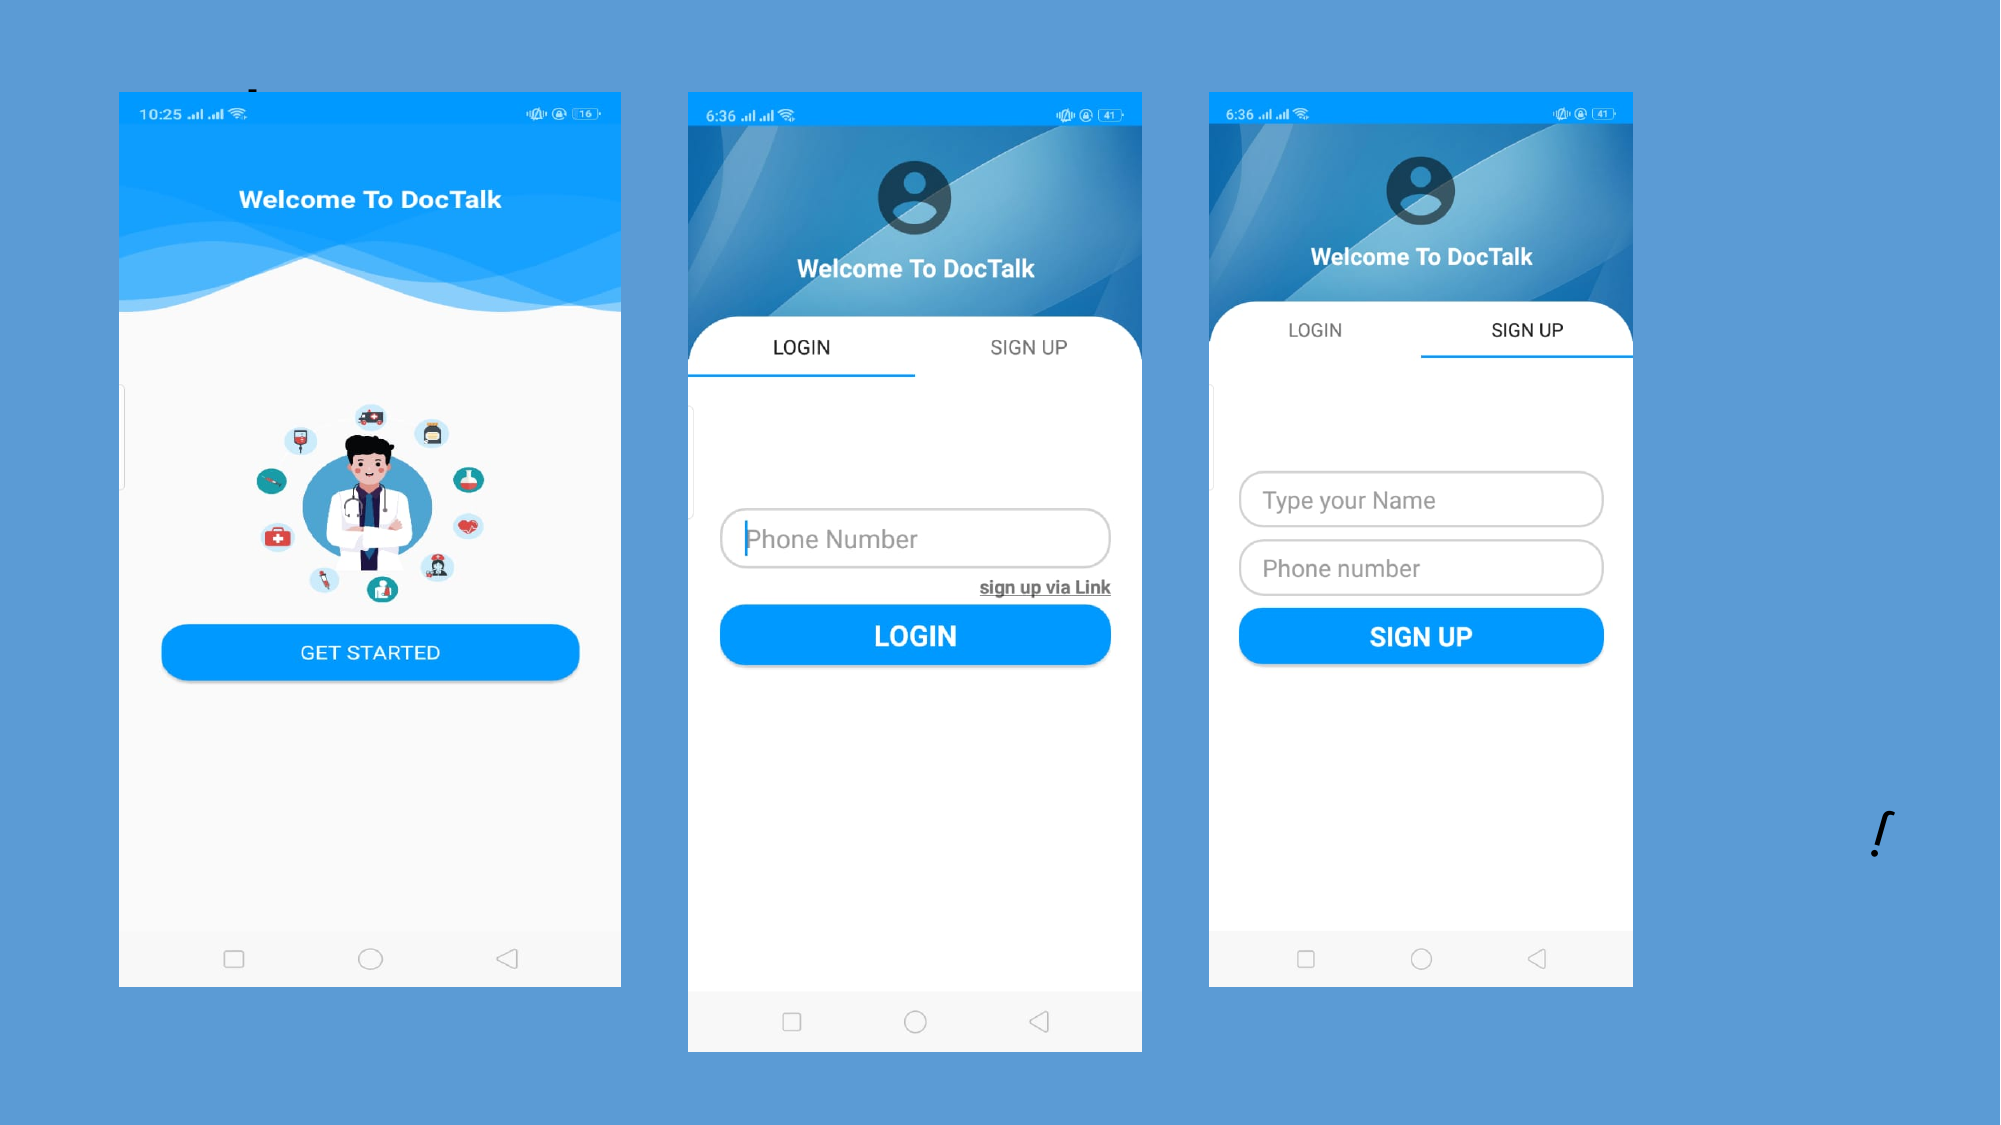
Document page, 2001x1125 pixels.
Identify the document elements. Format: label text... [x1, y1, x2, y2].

picture [118, 92, 621, 988]
list j [1808, 783, 1912, 881]
title Splas [137, 22, 1863, 225]
picture [1209, 92, 1634, 988]
picture [687, 92, 1142, 1052]
